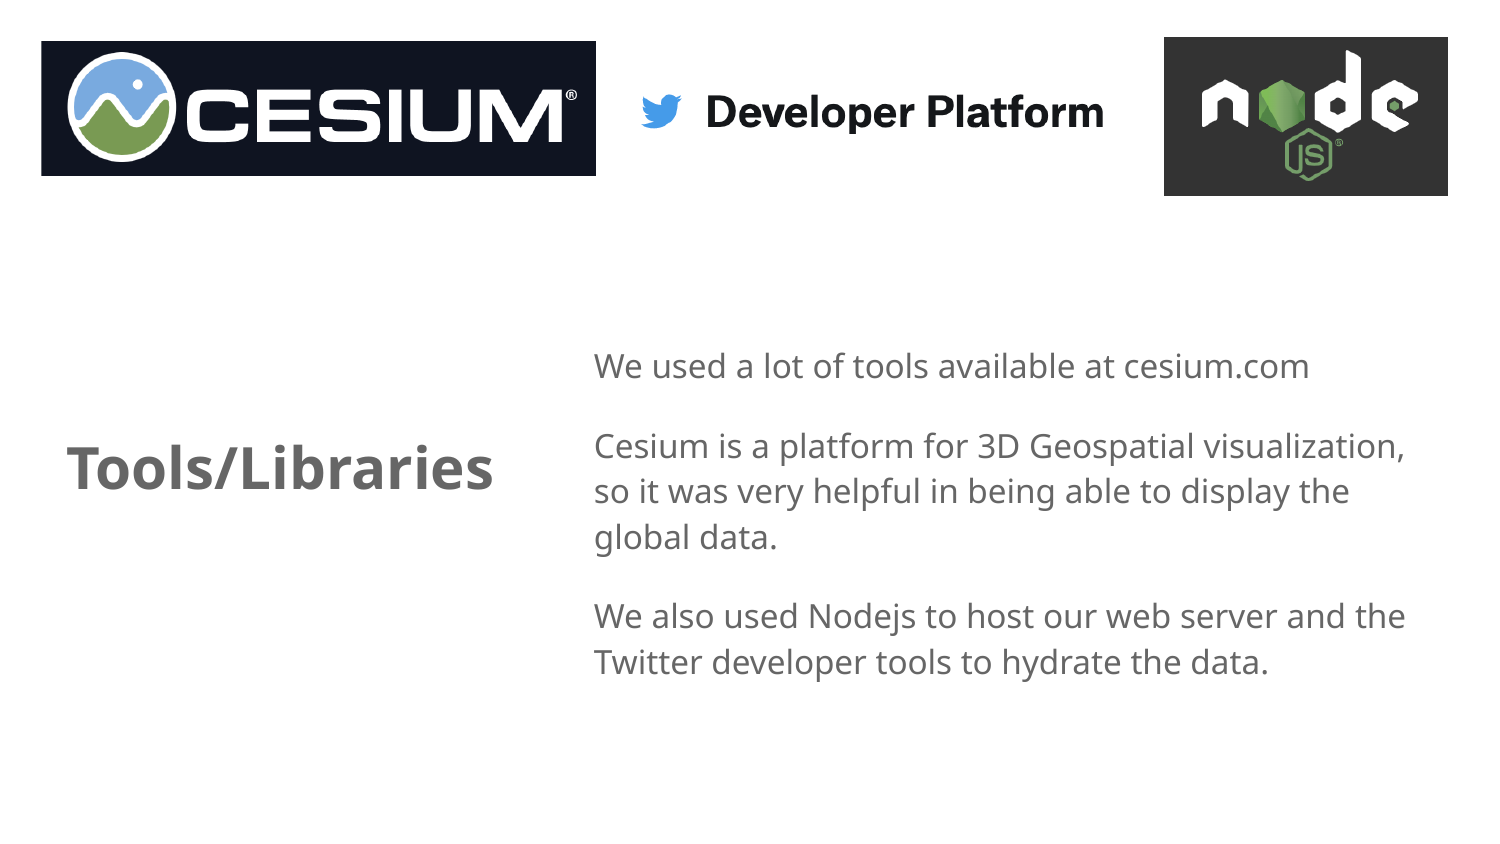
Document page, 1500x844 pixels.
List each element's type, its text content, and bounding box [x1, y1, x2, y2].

picture [622, 74, 1120, 159]
picture [1164, 37, 1448, 196]
list We used a lot of tools available at cesium.com Cesium is a platform for 3D Geospatial visualization, so it was very helpful in being able to display the global data. We also used Nodejs to host our web server and the Twitter developer tools to hydrate the data. [578, 324, 1448, 712]
title Tools/Libraries [51, 416, 563, 751]
picture [41, 41, 597, 176]
